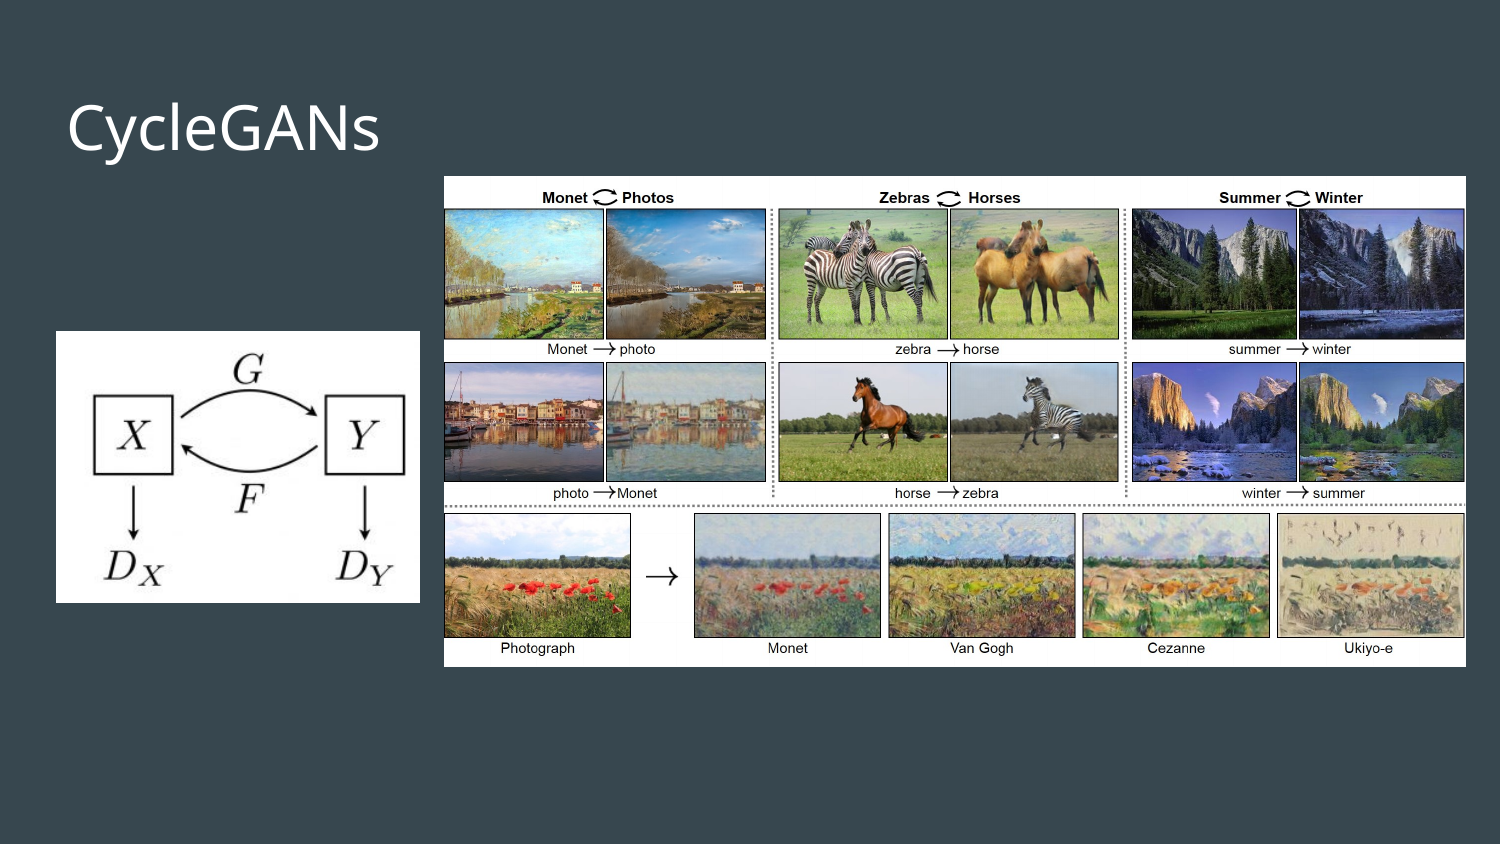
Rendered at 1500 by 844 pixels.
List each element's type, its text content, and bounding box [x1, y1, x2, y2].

picture [56, 331, 421, 604]
title CycleGANs [51, 72, 1449, 167]
picture [444, 176, 1466, 668]
